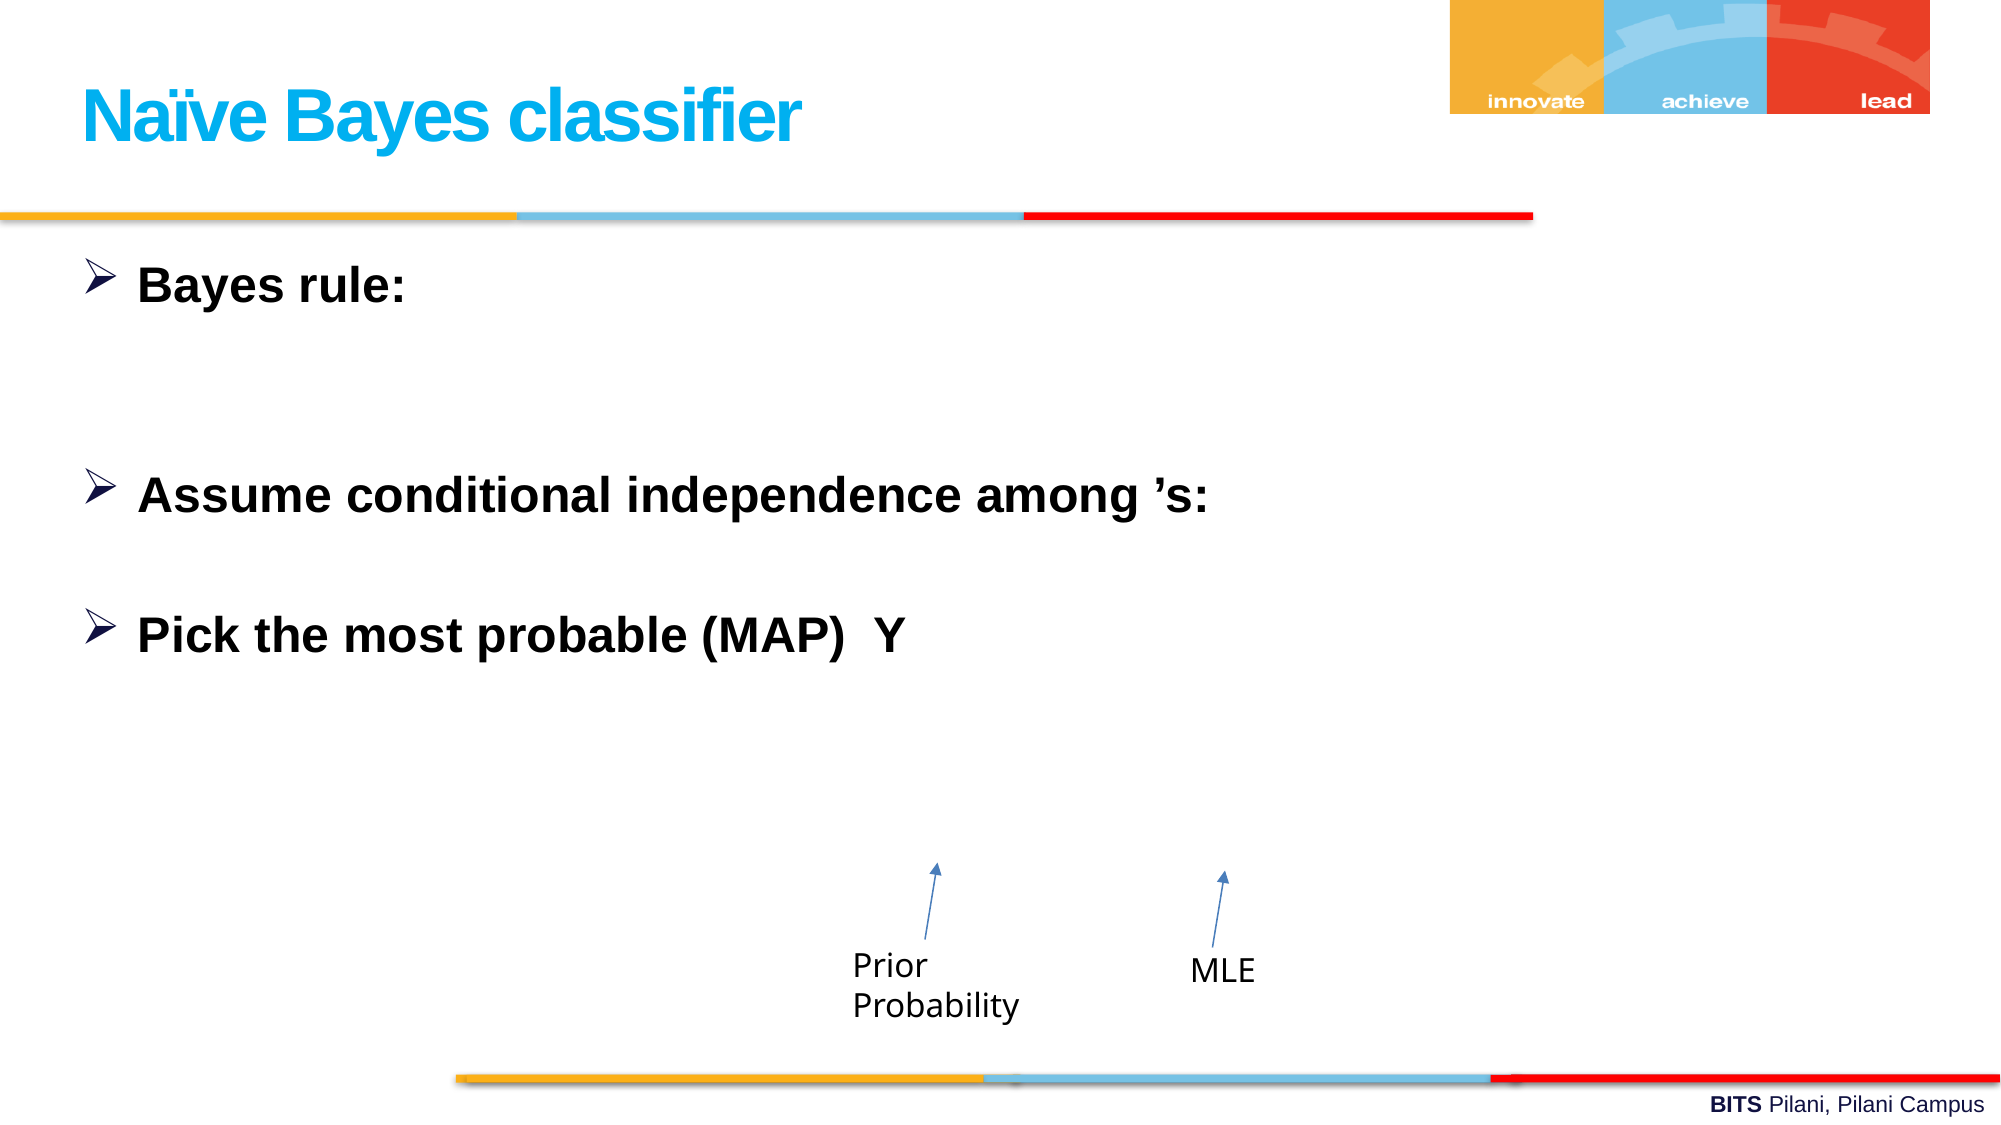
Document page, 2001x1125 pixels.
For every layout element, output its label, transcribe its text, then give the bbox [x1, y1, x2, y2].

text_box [1212, 870, 1226, 948]
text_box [924, 862, 938, 940]
list Naïve Bayes classifier [66, 24, 1450, 213]
picture [1449, 0, 1930, 114]
text_box MLE [1175, 941, 1375, 997]
text_box Prior Probability [837, 936, 1038, 1031]
